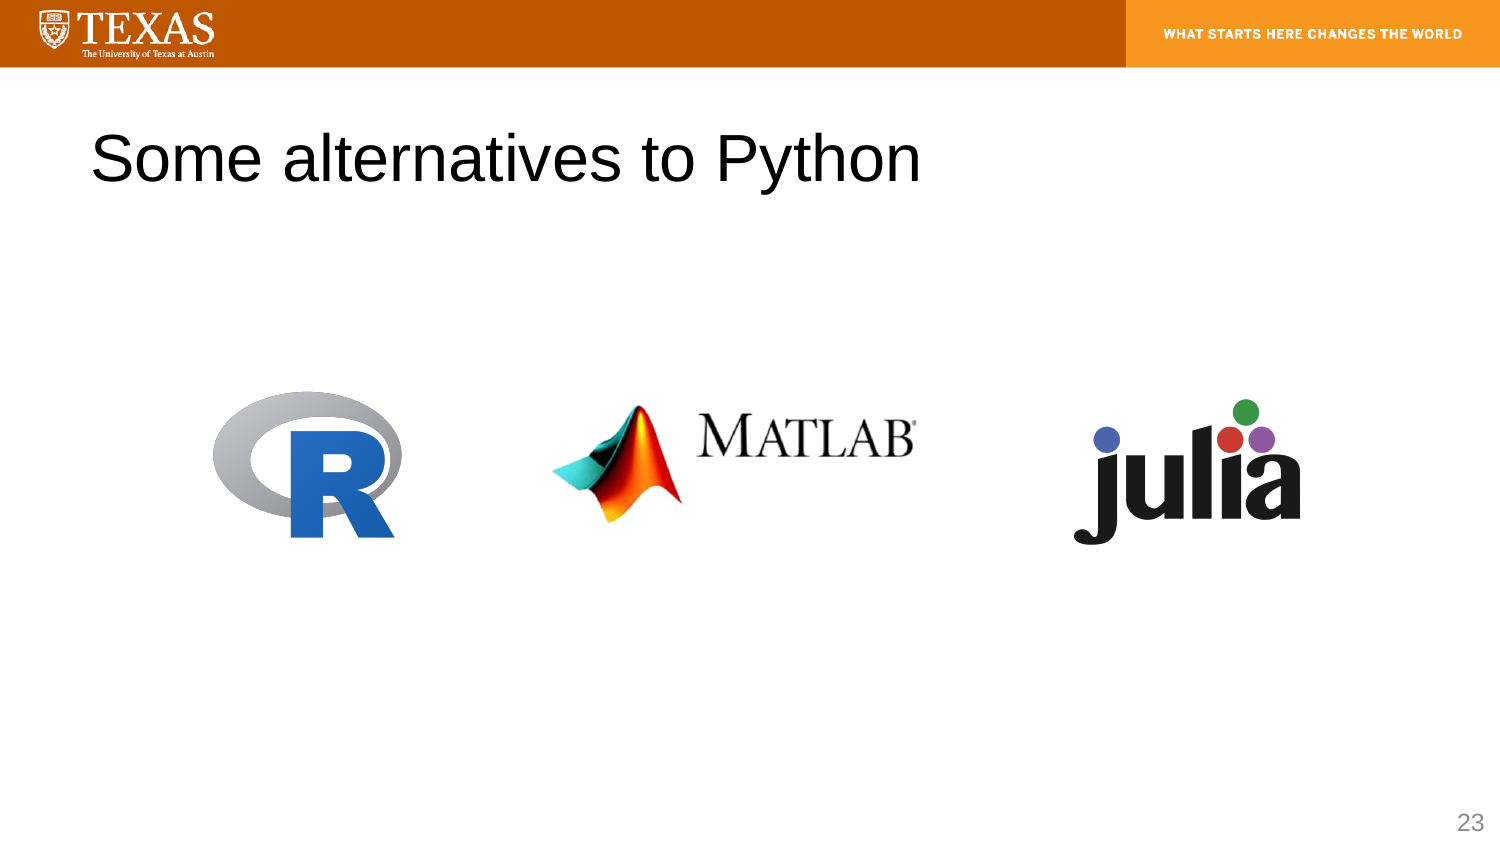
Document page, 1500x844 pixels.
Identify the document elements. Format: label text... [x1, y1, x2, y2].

title Some alternatives to Python [75, 84, 1425, 225]
slide_number 23 [1162, 798, 1500, 844]
picture [0, 0, 1500, 844]
